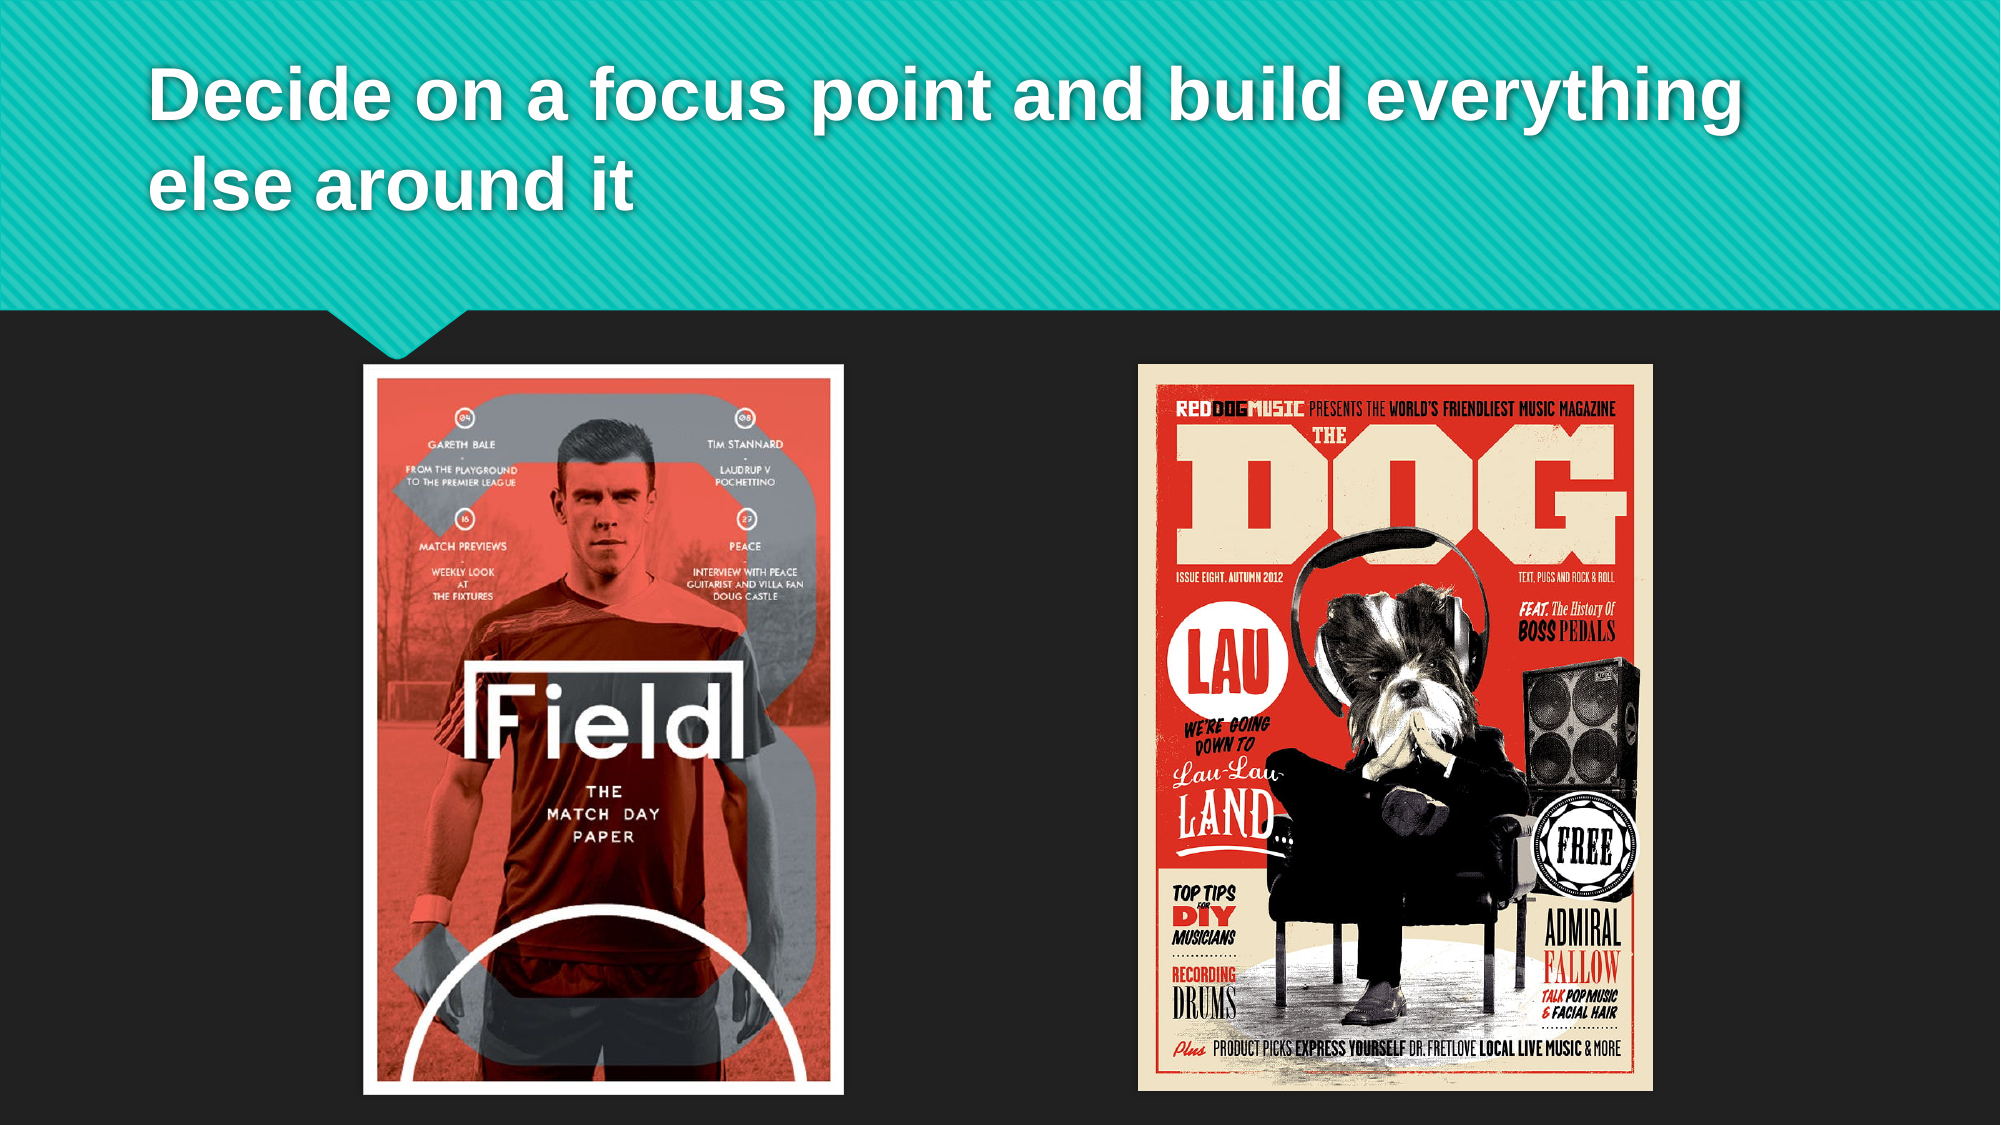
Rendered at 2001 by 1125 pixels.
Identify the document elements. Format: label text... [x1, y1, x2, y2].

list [1138, 364, 1653, 1092]
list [362, 364, 844, 1095]
title Decide on a focus point and build everything else around it [132, 73, 1868, 233]
